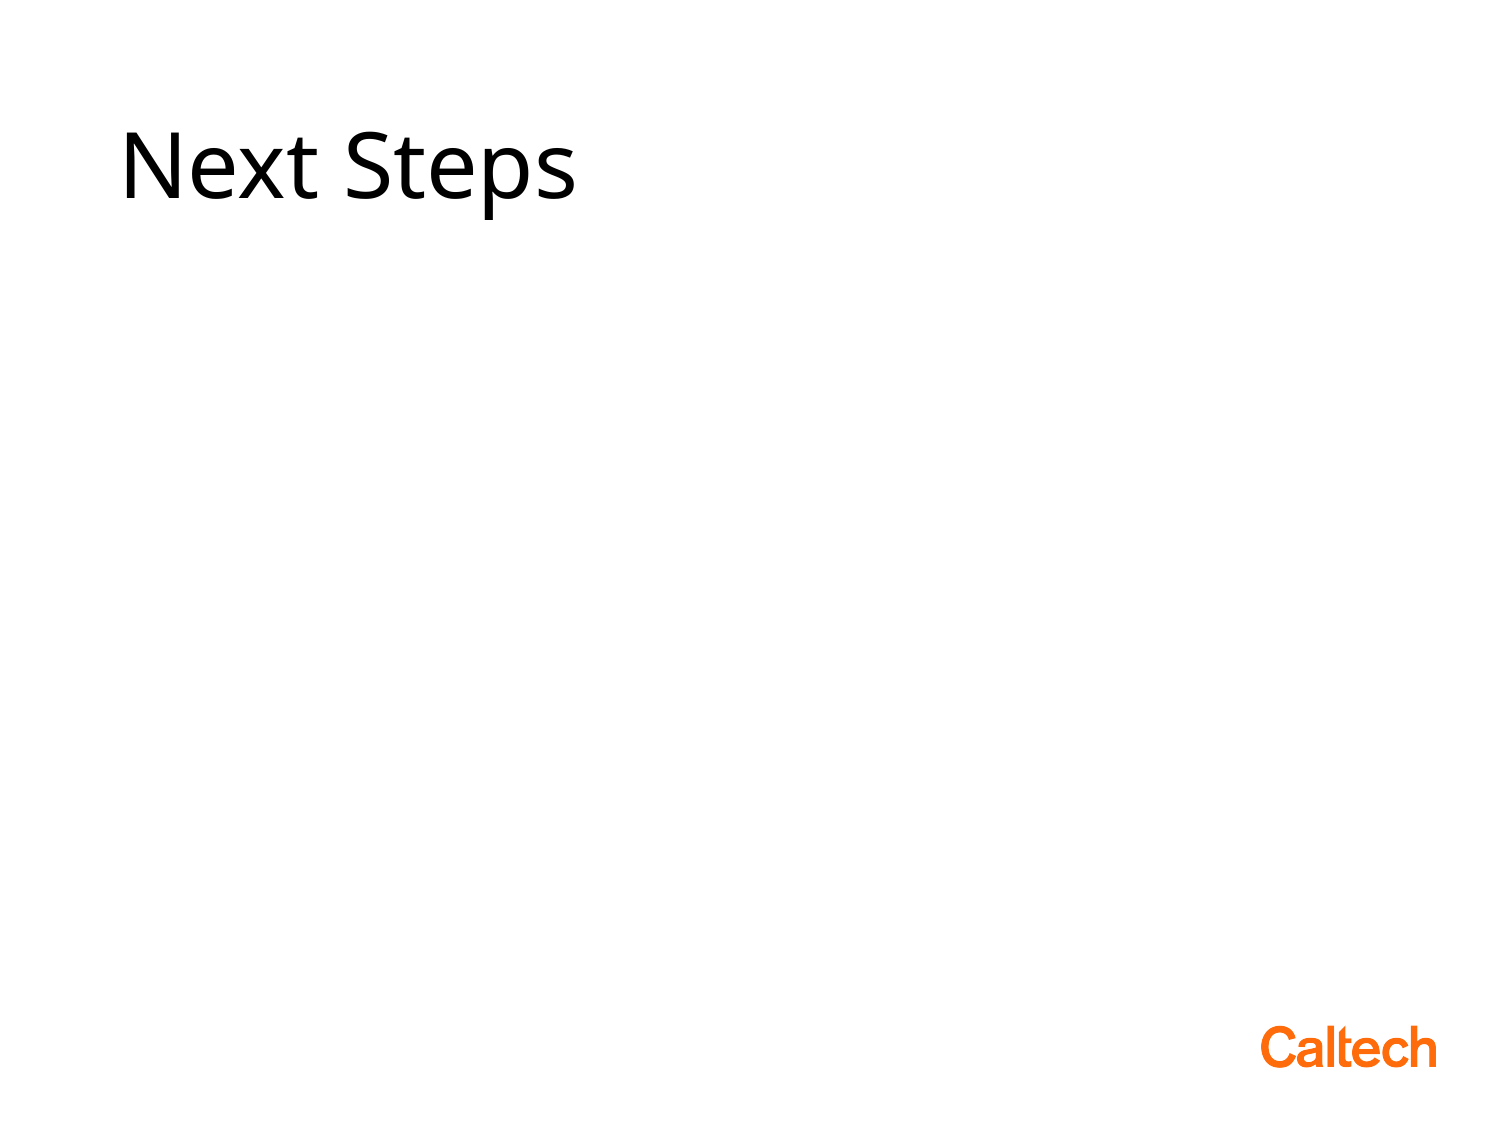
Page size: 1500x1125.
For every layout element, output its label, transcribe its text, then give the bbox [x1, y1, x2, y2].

picture [1261, 1025, 1436, 1068]
title Next Steps [103, 59, 1397, 278]
